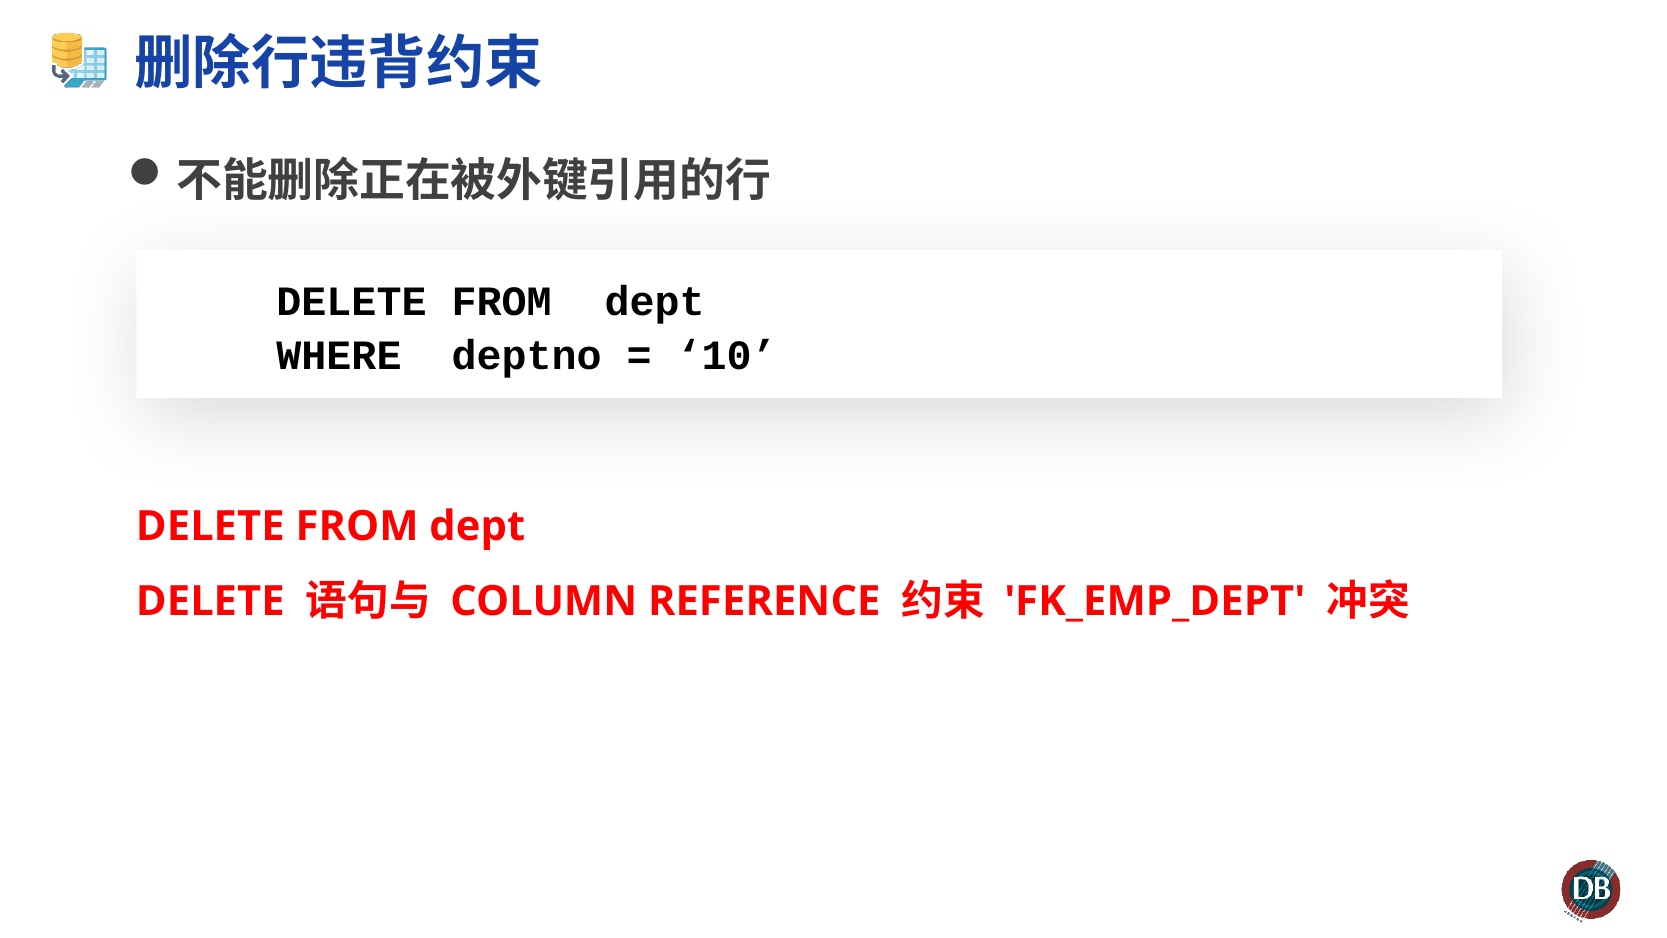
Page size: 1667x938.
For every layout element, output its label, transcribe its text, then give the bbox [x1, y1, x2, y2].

title 删除行违背约束 [118, 17, 1590, 103]
text_box DELETE FROM dept WHERE deptno = ‘10’ [134, 248, 1504, 400]
picture [49, 30, 109, 90]
picture [1557, 858, 1623, 924]
list 不能删除正在被外键引用的行 [112, 126, 1590, 219]
text_box DELETE FROM dept DELETE 语句与 COLUMN REFERENCE 约束 'FK_EMP_DEPT' 冲突 [118, 465, 1488, 633]
